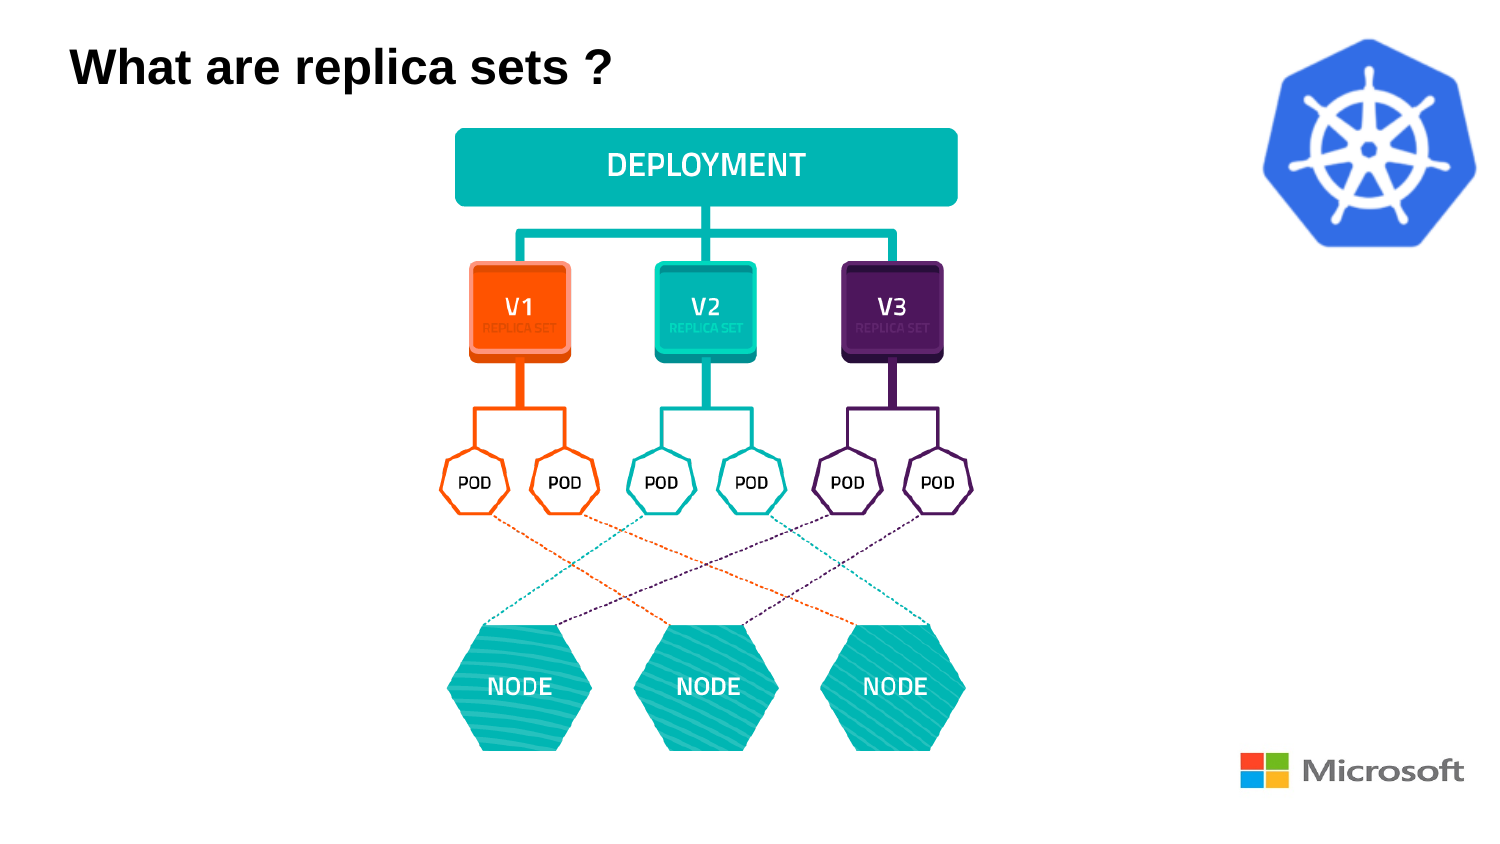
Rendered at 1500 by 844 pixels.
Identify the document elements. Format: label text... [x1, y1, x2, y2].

text_box What are replica sets ? [54, 27, 886, 102]
picture [1235, 0, 1500, 274]
picture [1206, 699, 1500, 844]
picture [378, 87, 1032, 802]
